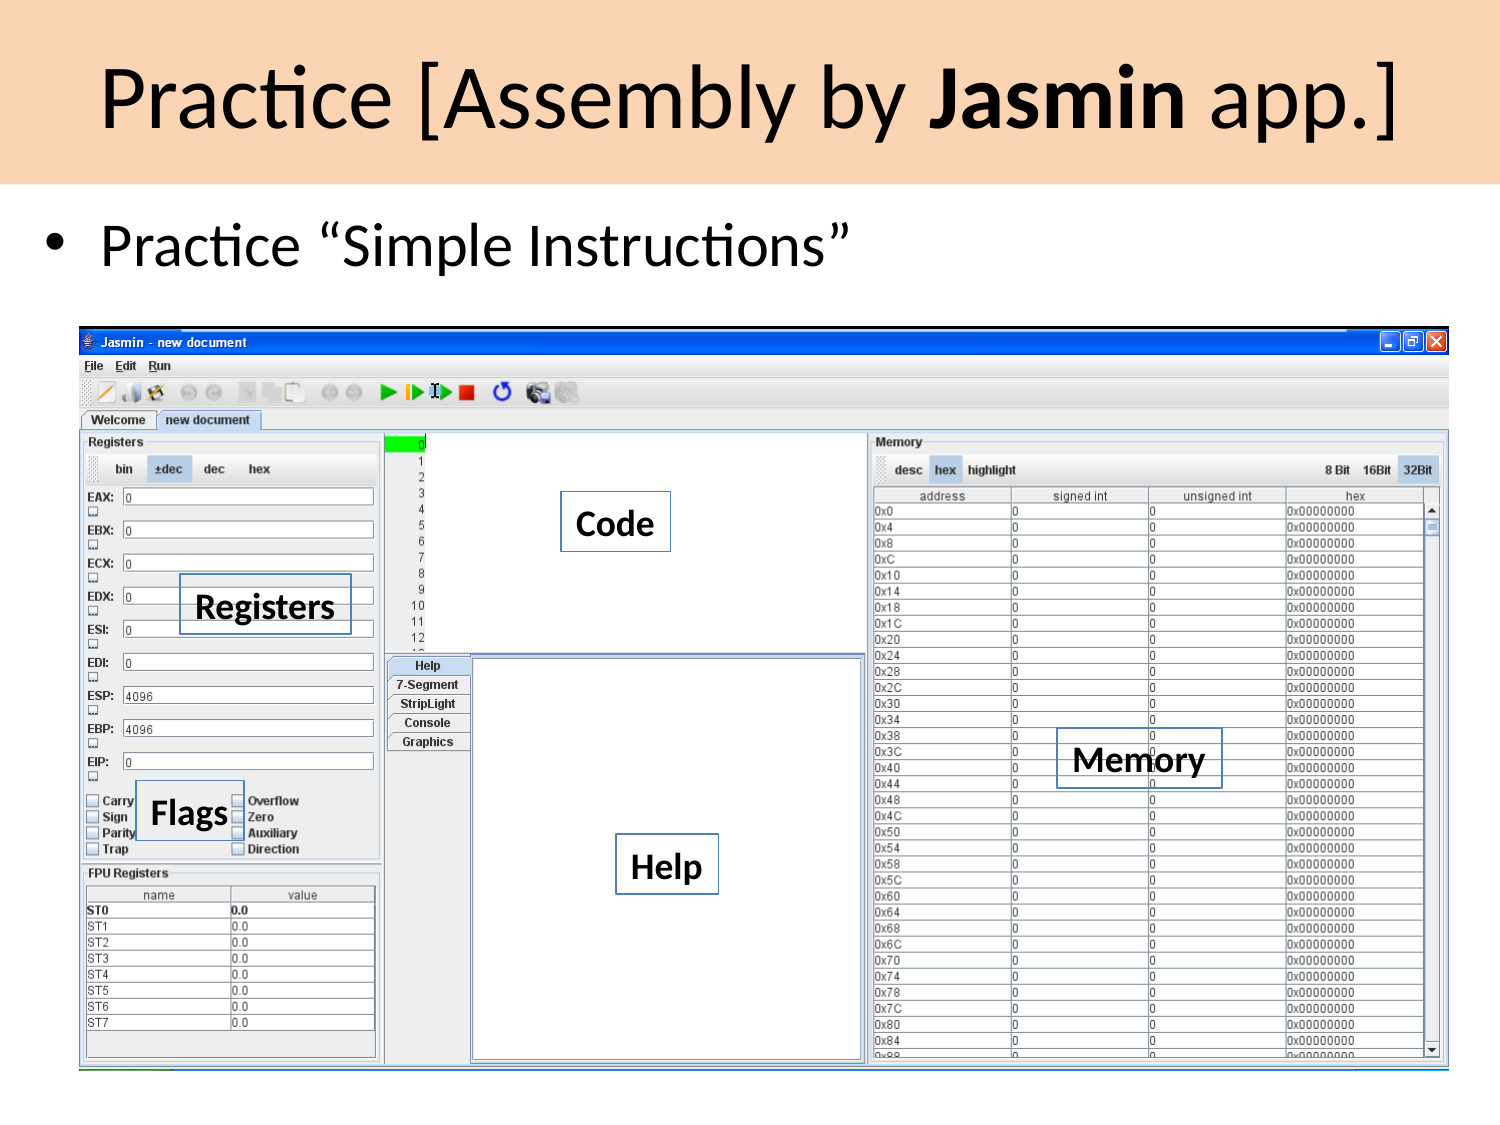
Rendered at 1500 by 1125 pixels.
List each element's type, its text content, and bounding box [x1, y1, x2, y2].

title Practice [Assembly by Jasmin app.] [0, 0, 1500, 185]
picture [76, 325, 1449, 1072]
list Practice “Simple Instructions” [29, 196, 1471, 1035]
